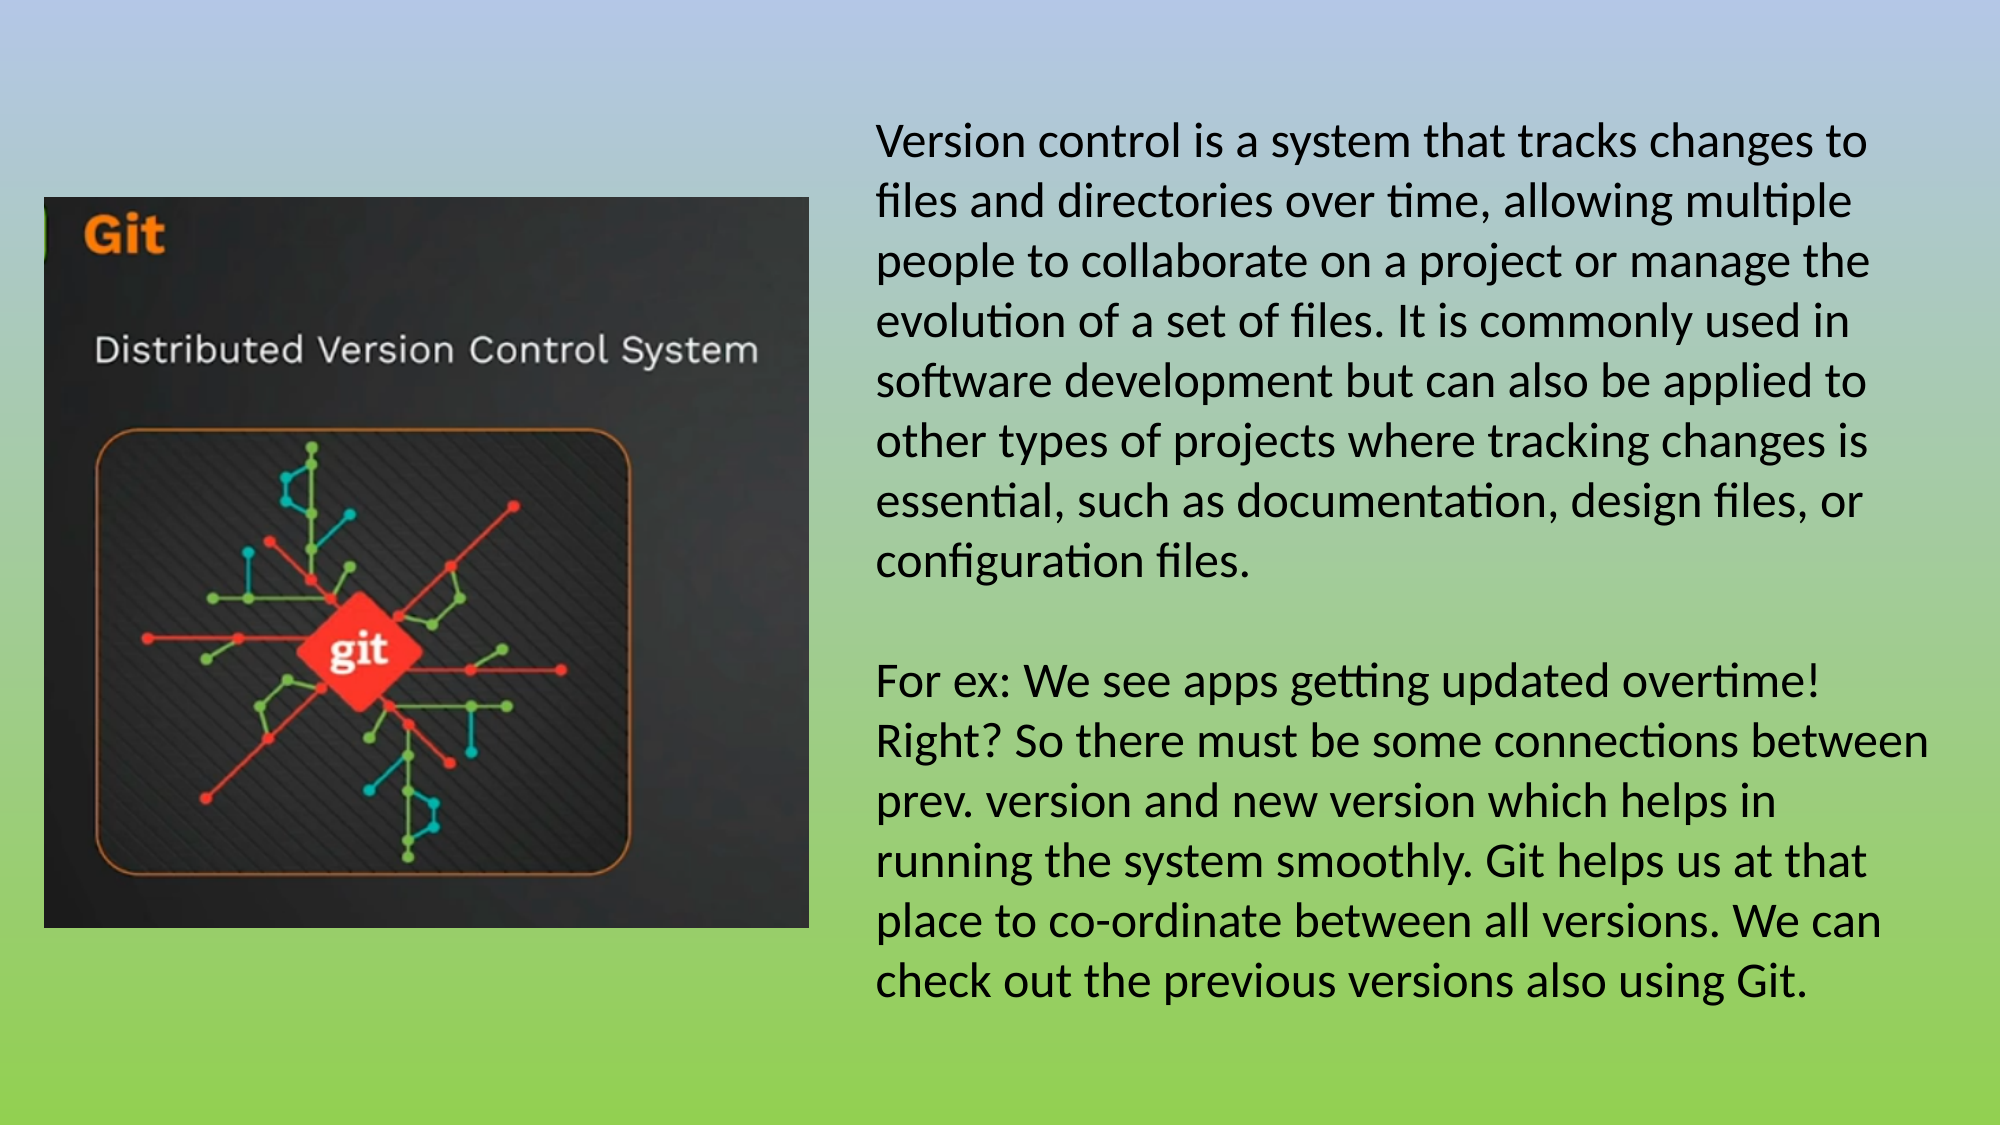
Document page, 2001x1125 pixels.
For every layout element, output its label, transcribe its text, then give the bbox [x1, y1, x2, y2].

text_box Version control is a system that tracks changes to files and directories over time, allowing multiple people to collaborate on a project or manage the evolution of a set of files. It is commonly used in software development but can also be applied to other types of projects where tracking changes is essential, such as documentation, design files, or configuration files. For ex: We see apps getting updated overtime! Right? So there must be some connections between prev. version and new version which helps in running the system smoothly. Git helps us at that place to co-ordinate between all versions. We can check out the previous versions also using Git. [860, 100, 1956, 1016]
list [44, 197, 809, 928]
